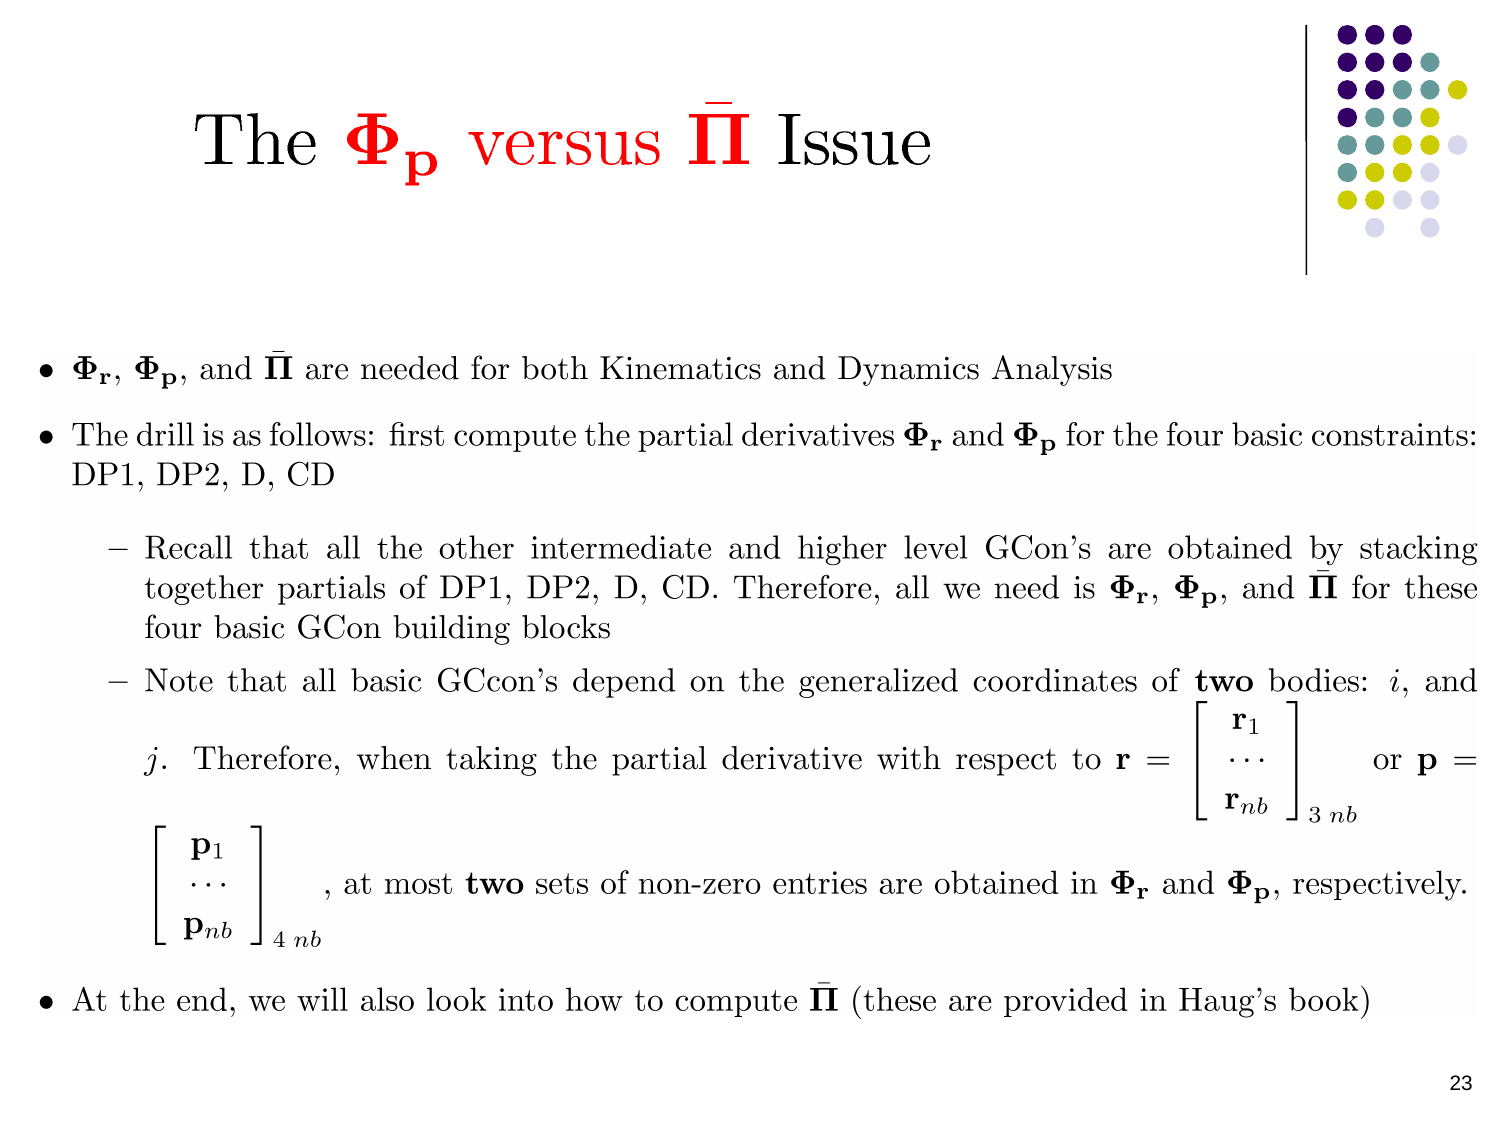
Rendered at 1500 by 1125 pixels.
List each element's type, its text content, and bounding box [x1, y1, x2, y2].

slide_number 23 [1362, 1062, 1488, 1113]
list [187, 99, 932, 188]
picture [37, 349, 1478, 1019]
